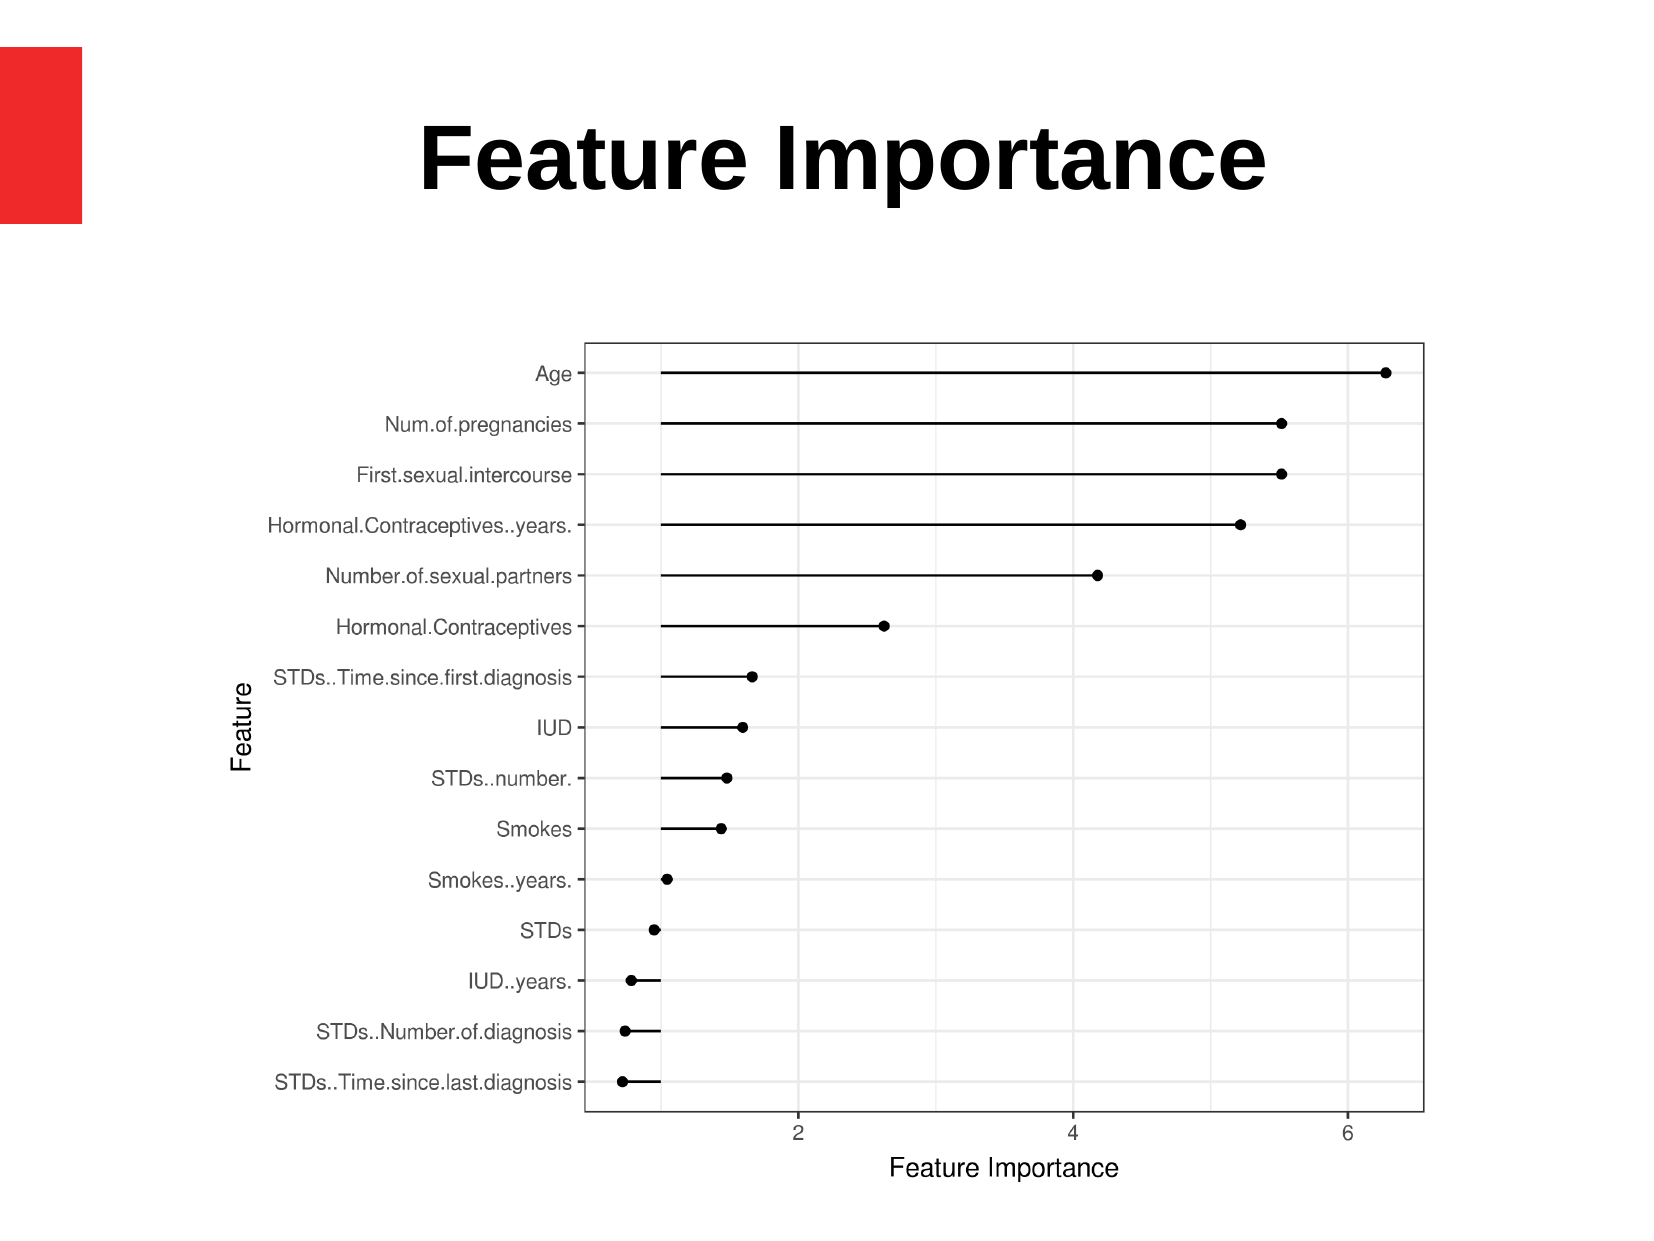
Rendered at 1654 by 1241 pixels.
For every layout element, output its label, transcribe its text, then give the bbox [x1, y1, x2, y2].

text_box [82, 290, 1571, 1009]
text_box Feature Importance [118, 49, 1571, 257]
picture [217, 329, 1437, 1201]
